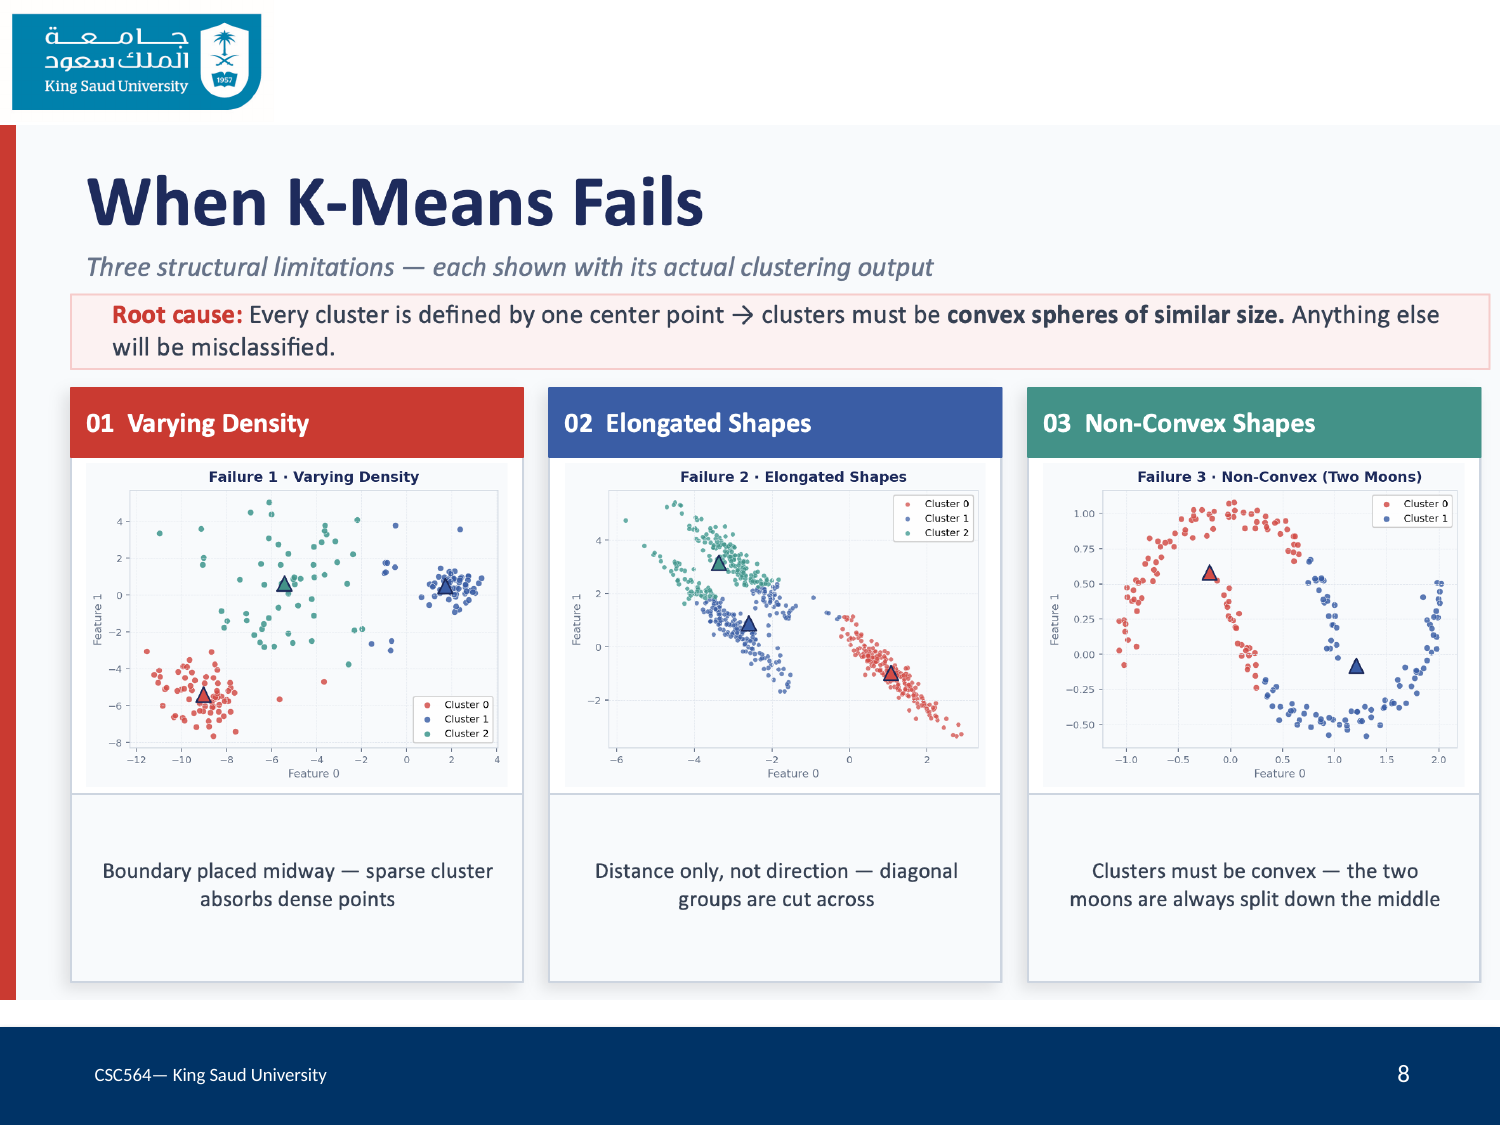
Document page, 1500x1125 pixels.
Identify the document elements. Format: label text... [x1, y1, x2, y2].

picture [0, 125, 1500, 1000]
picture [0, 0, 274, 122]
slide_number 8 [1074, 1042, 1425, 1103]
text_box CSC564— King Saud University [79, 1048, 830, 1101]
